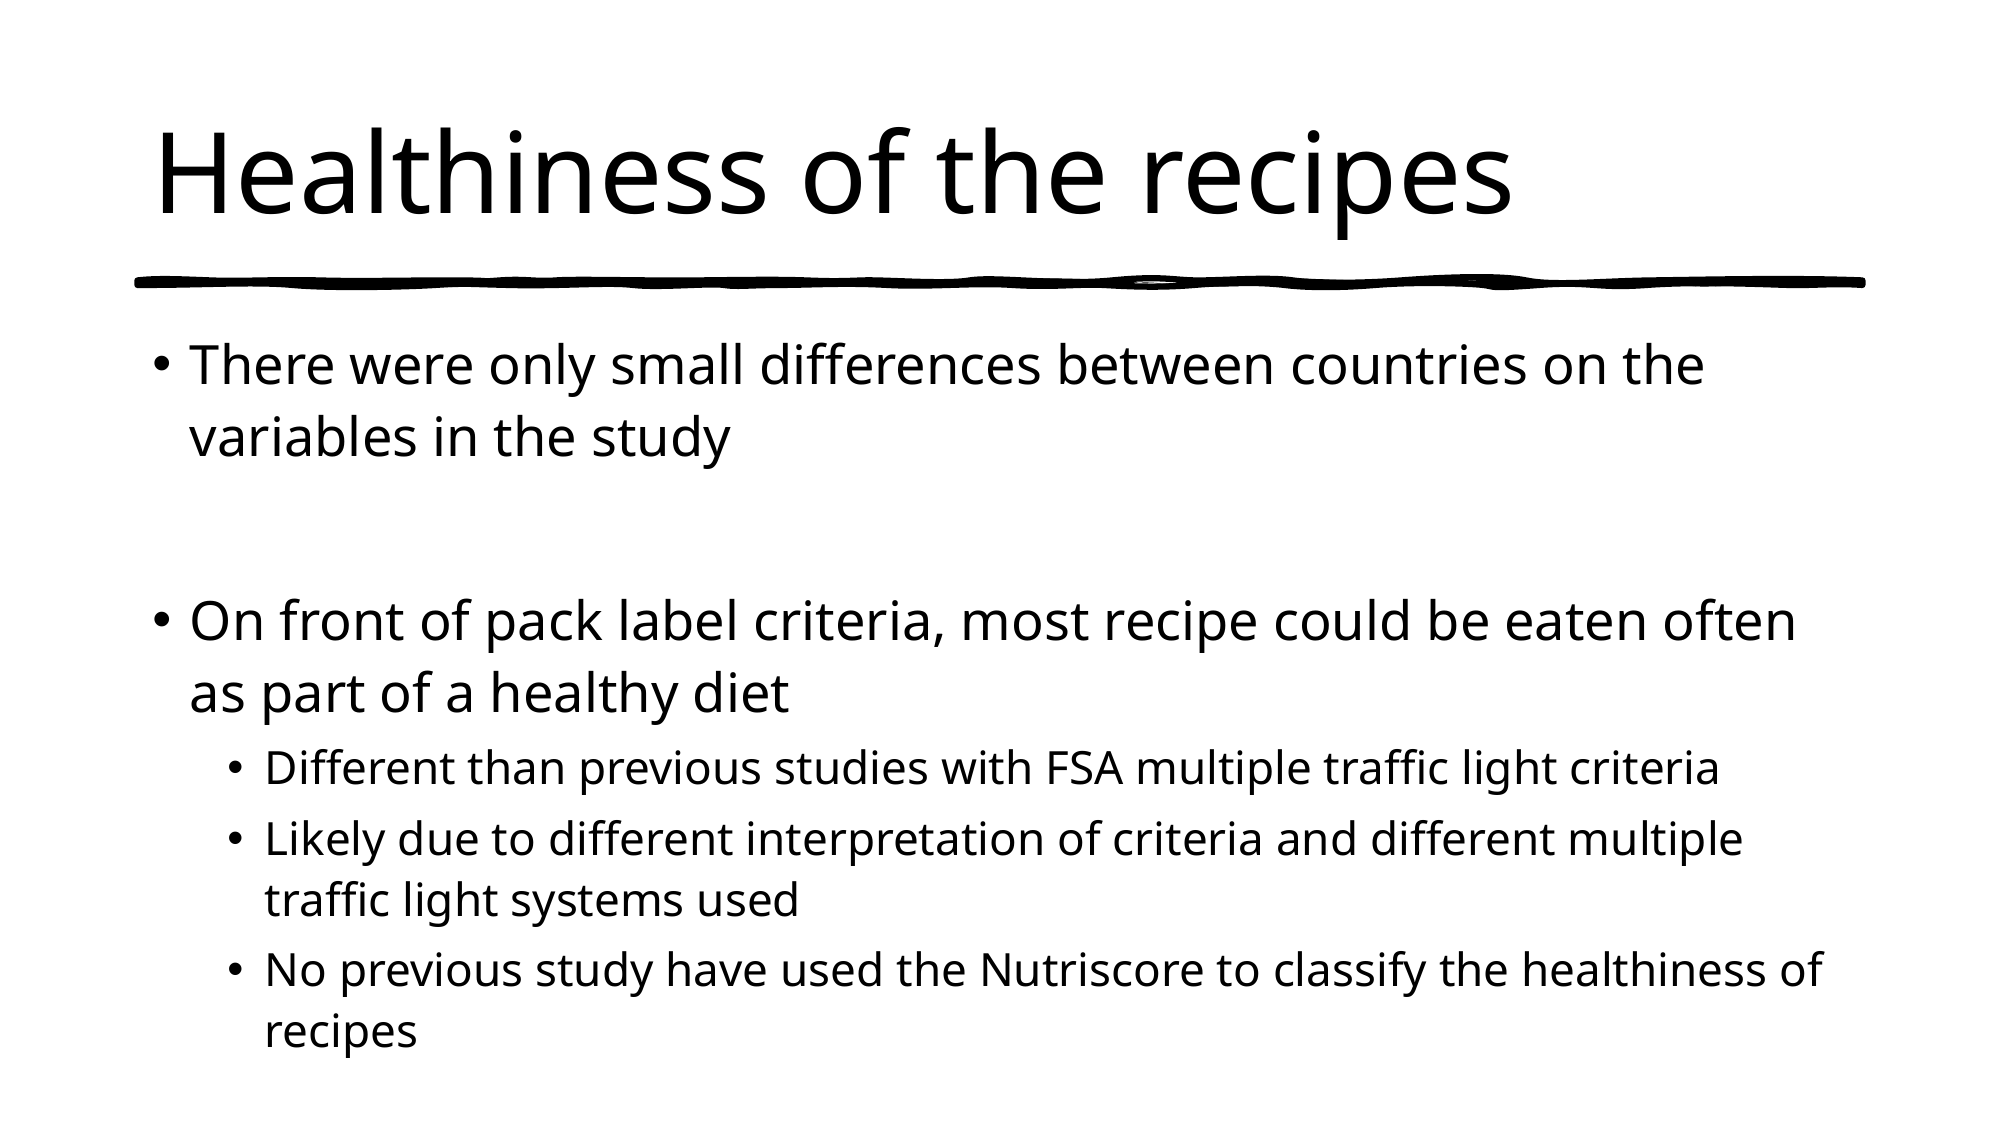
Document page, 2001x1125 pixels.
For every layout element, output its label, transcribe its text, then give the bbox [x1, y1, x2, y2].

title Healthiness of the recipes [137, 59, 1863, 278]
list There were only small differences between countries on the variables in the study On front of pack label criteria, most recipe could be eaten often as part of a healthy diet Different than previous studies with FSA multiple traffic light criteria Likely due to different interpretation of criteria and different multiple traffic light systems used No previous study have used the Nutriscore to classify the healthiness of recipes [137, 316, 1863, 1014]
